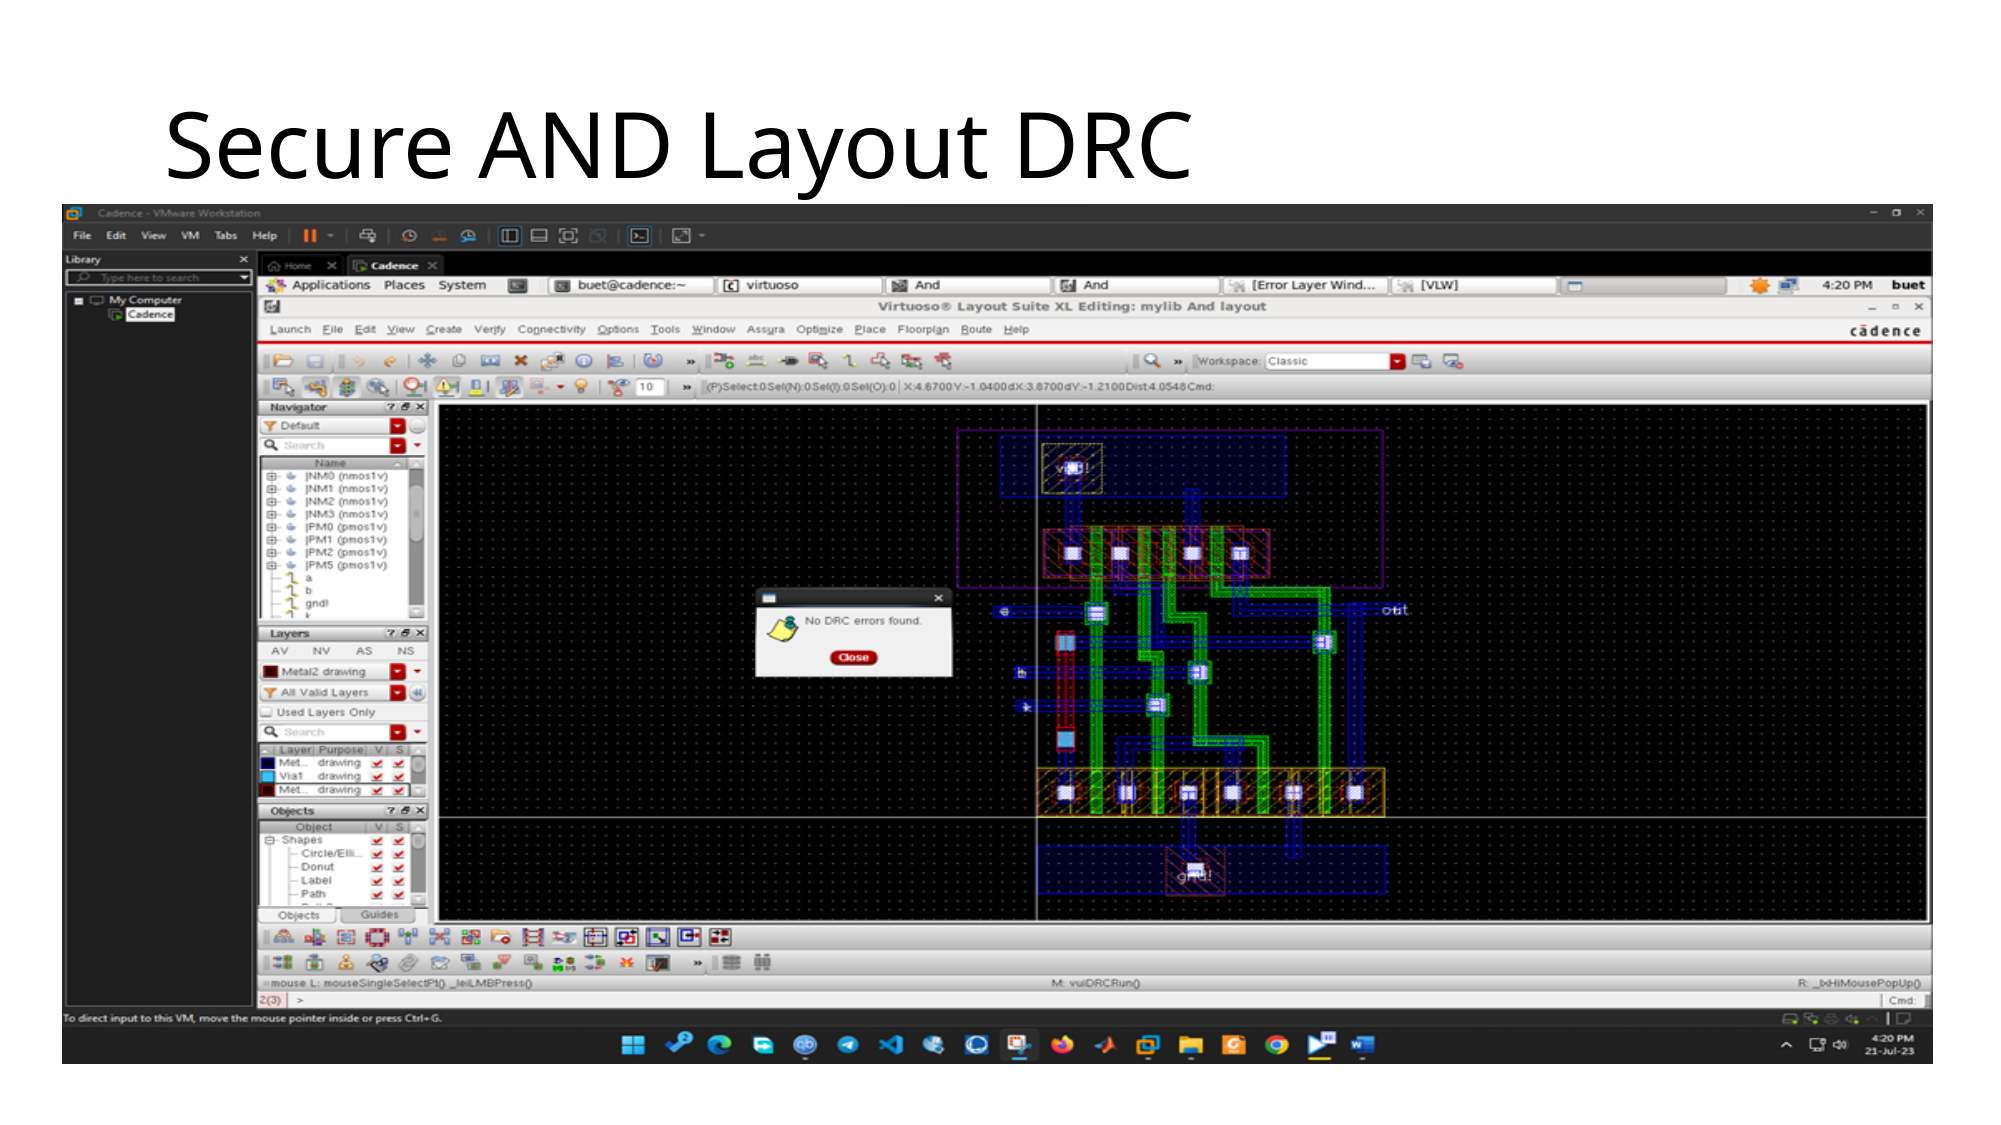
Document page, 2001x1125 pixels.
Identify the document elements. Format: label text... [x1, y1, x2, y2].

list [62, 204, 1933, 1064]
title Secure AND Layout DRC [149, 60, 1851, 204]
